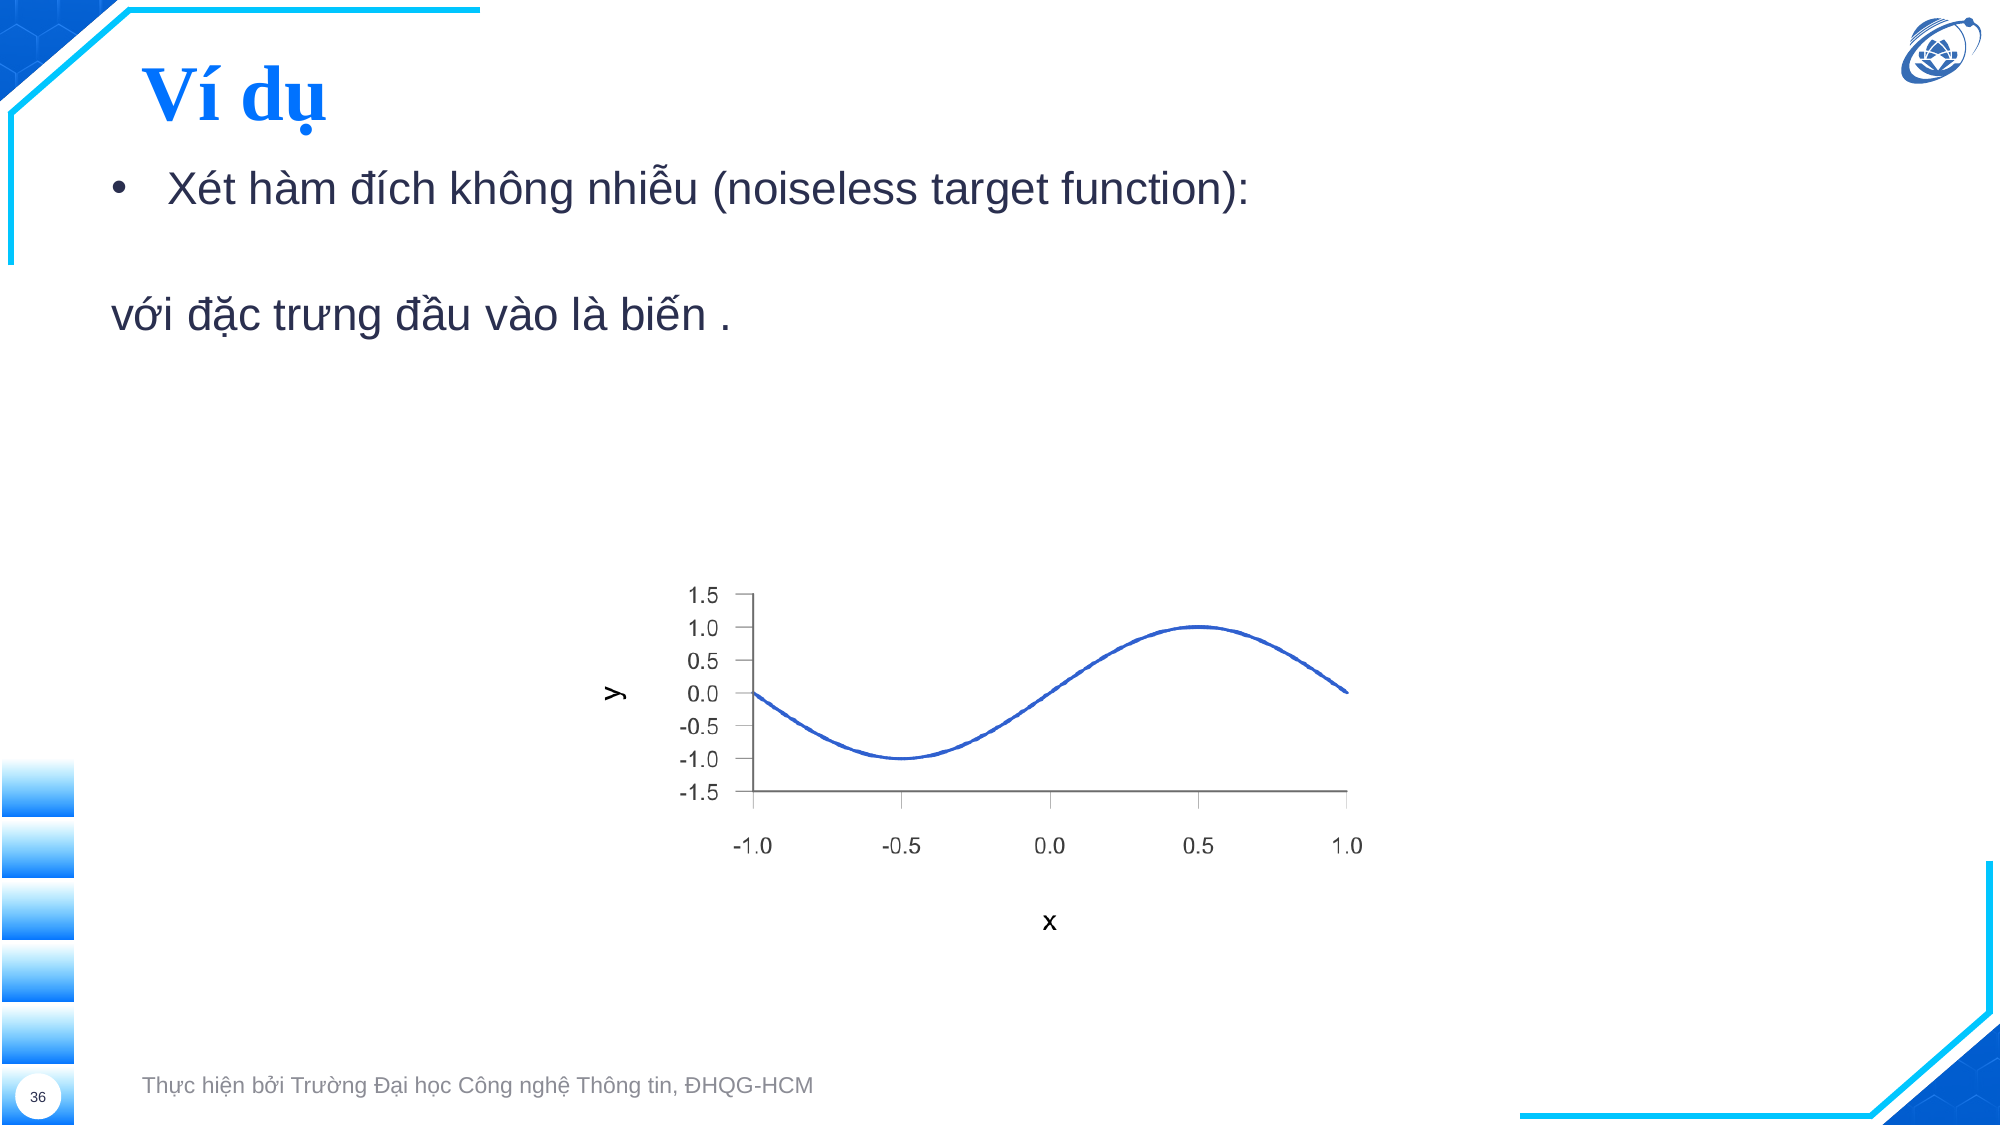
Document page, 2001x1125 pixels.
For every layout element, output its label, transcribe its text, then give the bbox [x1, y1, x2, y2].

slide_number 36 [9, 1067, 67, 1125]
footer Thực hiện bởi Trường Đại học Công nghệ Thông tin, ĐHQG-HCM [126, 1062, 835, 1106]
picture [589, 446, 1442, 973]
title Ví dụ [126, 15, 1863, 144]
